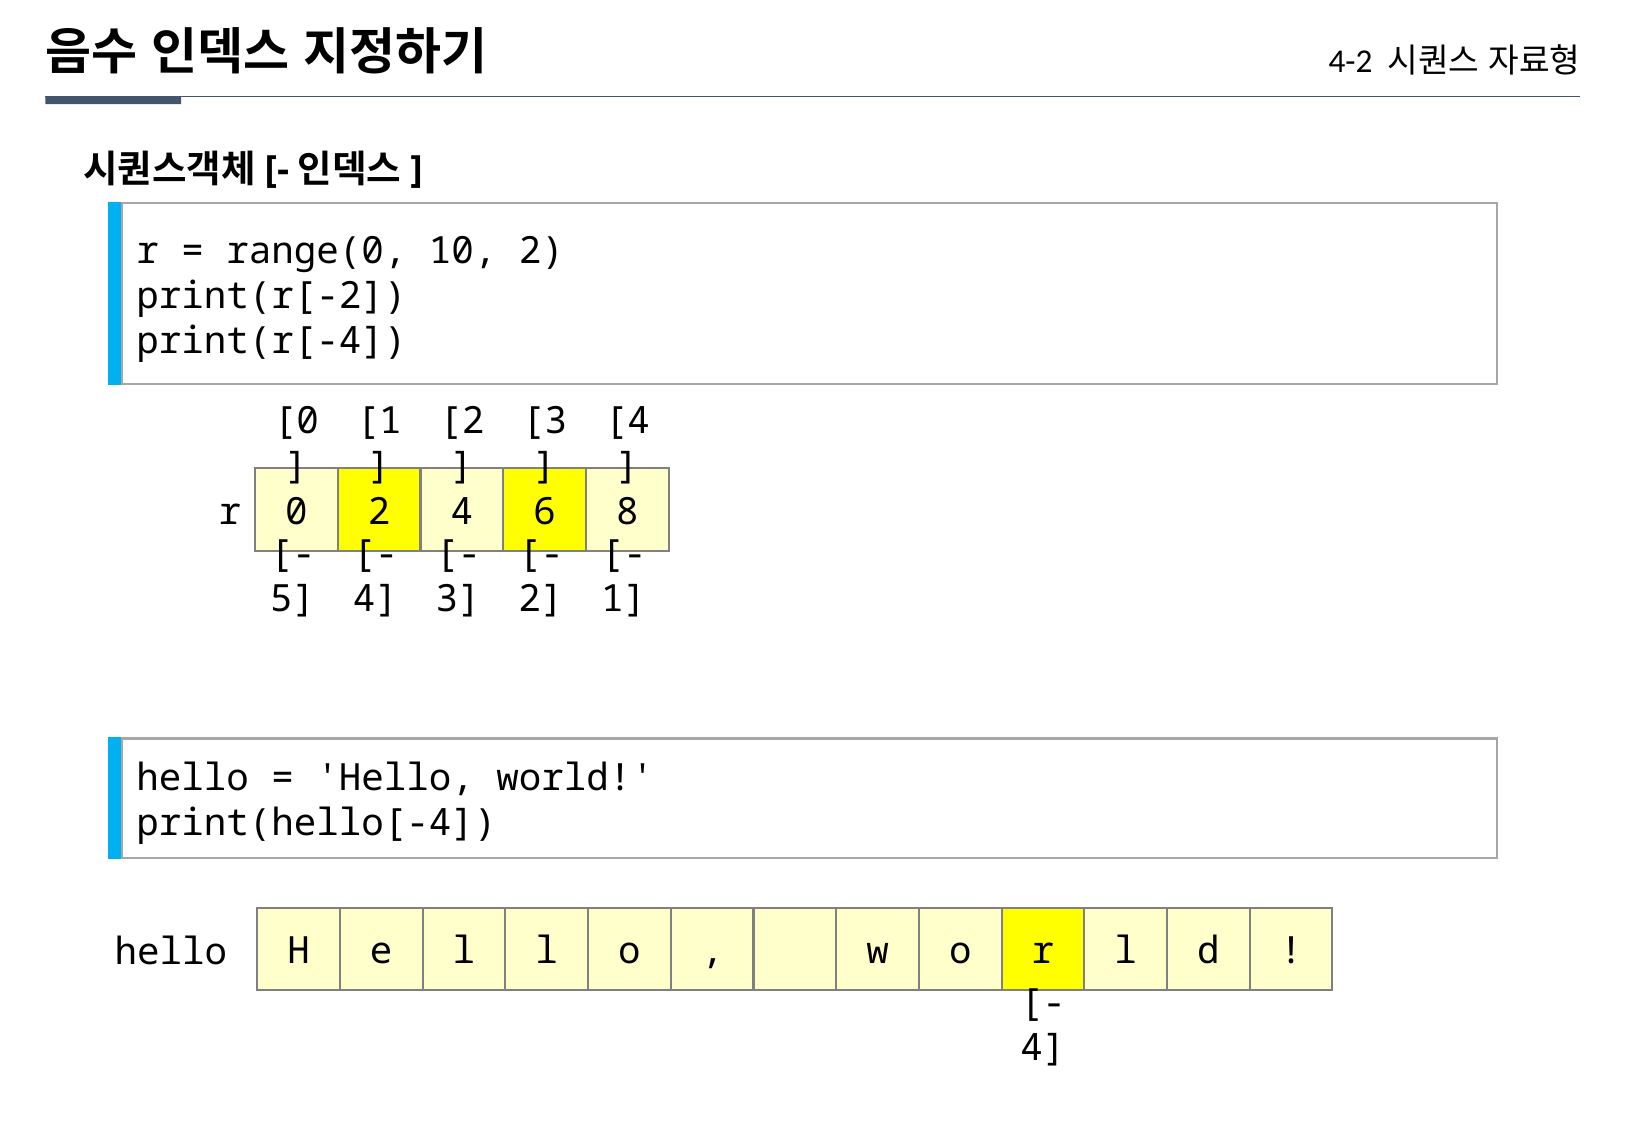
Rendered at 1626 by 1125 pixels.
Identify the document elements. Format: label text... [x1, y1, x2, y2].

text_box , [670, 907, 753, 991]
text_box l [1083, 907, 1166, 991]
text_box 4 [419, 483, 502, 532]
text_box d [1166, 907, 1249, 991]
text_box w [835, 907, 918, 991]
list 4-2 시퀀스 자료형 [1038, 43, 1581, 81]
text_box [-2] [498, 532, 581, 617]
text_box e [339, 907, 422, 991]
text_box 2 [337, 483, 419, 532]
text_box hello [99, 919, 242, 980]
text_box l [422, 907, 504, 991]
text_box 0 [256, 483, 337, 532]
text_box 6 [502, 483, 585, 532]
text_box [2] [419, 398, 502, 483]
text_box [3] [502, 398, 585, 483]
text_box r [203, 479, 256, 540]
text_box r [1001, 907, 1083, 980]
text_box 8 [585, 483, 670, 552]
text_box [109, 738, 1498, 858]
text_box [4] [585, 398, 670, 483]
text_box [753, 907, 835, 991]
text_box [-1] [581, 532, 666, 617]
text_box o [918, 907, 1001, 991]
text_box [-5] [250, 532, 333, 617]
text_box [-4] [1001, 980, 1085, 1065]
list 음수 인덱스 지정하기 [45, 26, 1055, 82]
text_box [-3] [416, 532, 498, 617]
text_box [0] [254, 398, 337, 483]
text_box [-4] [333, 532, 416, 617]
text_box H [256, 907, 339, 991]
text_box l [504, 907, 587, 991]
text_box o [587, 907, 670, 991]
text_box 시퀀스객체[-인덱스] [68, 137, 1504, 198]
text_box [109, 202, 1498, 385]
text_box ! [1249, 907, 1333, 991]
text_box [1] [337, 398, 419, 483]
